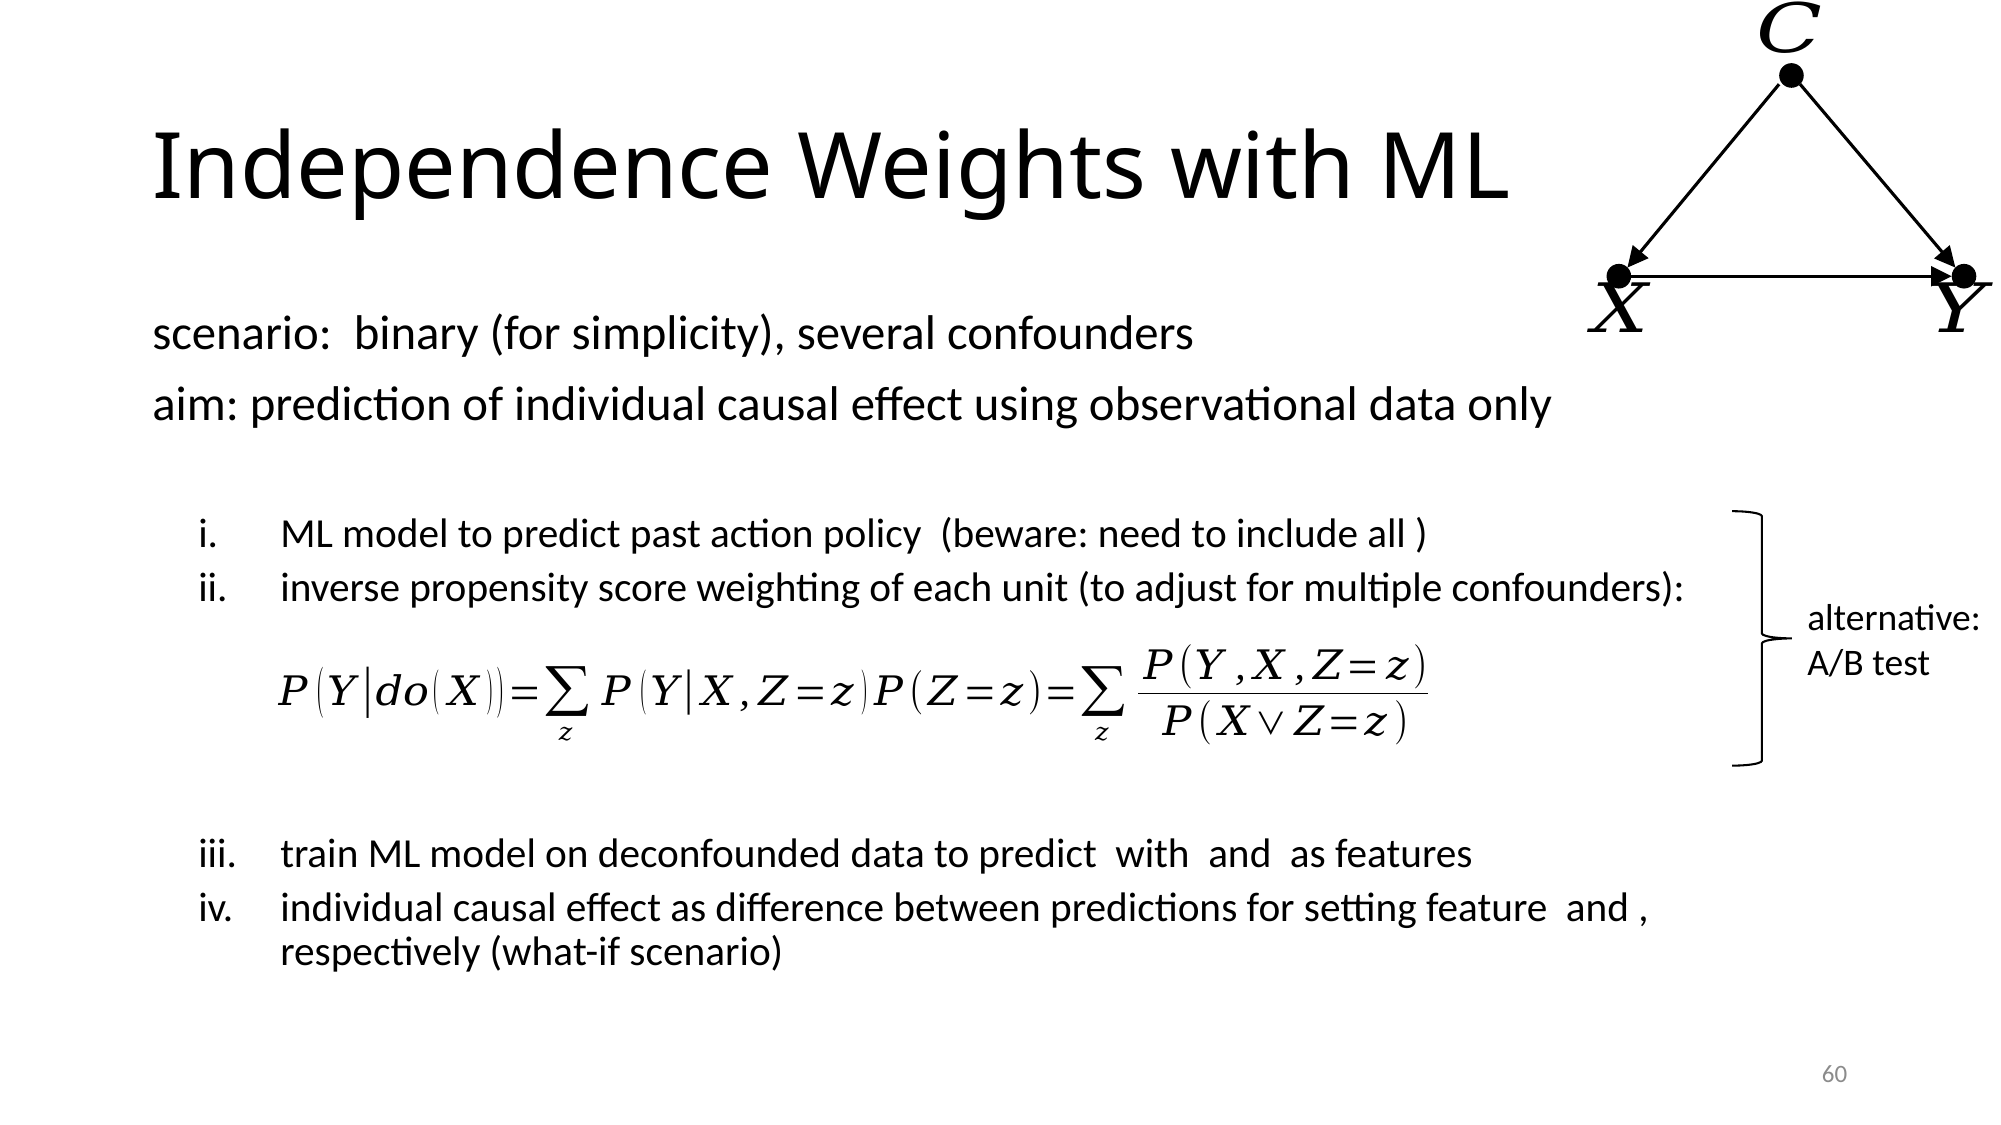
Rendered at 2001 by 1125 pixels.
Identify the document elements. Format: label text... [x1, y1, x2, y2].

slide_number 60 [1412, 1042, 1863, 1103]
title Independence Weights with ML [137, 59, 1582, 278]
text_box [1582, 0, 2000, 349]
text_box alternative: A/B test [1792, 585, 1997, 691]
text_box [1732, 510, 1792, 767]
